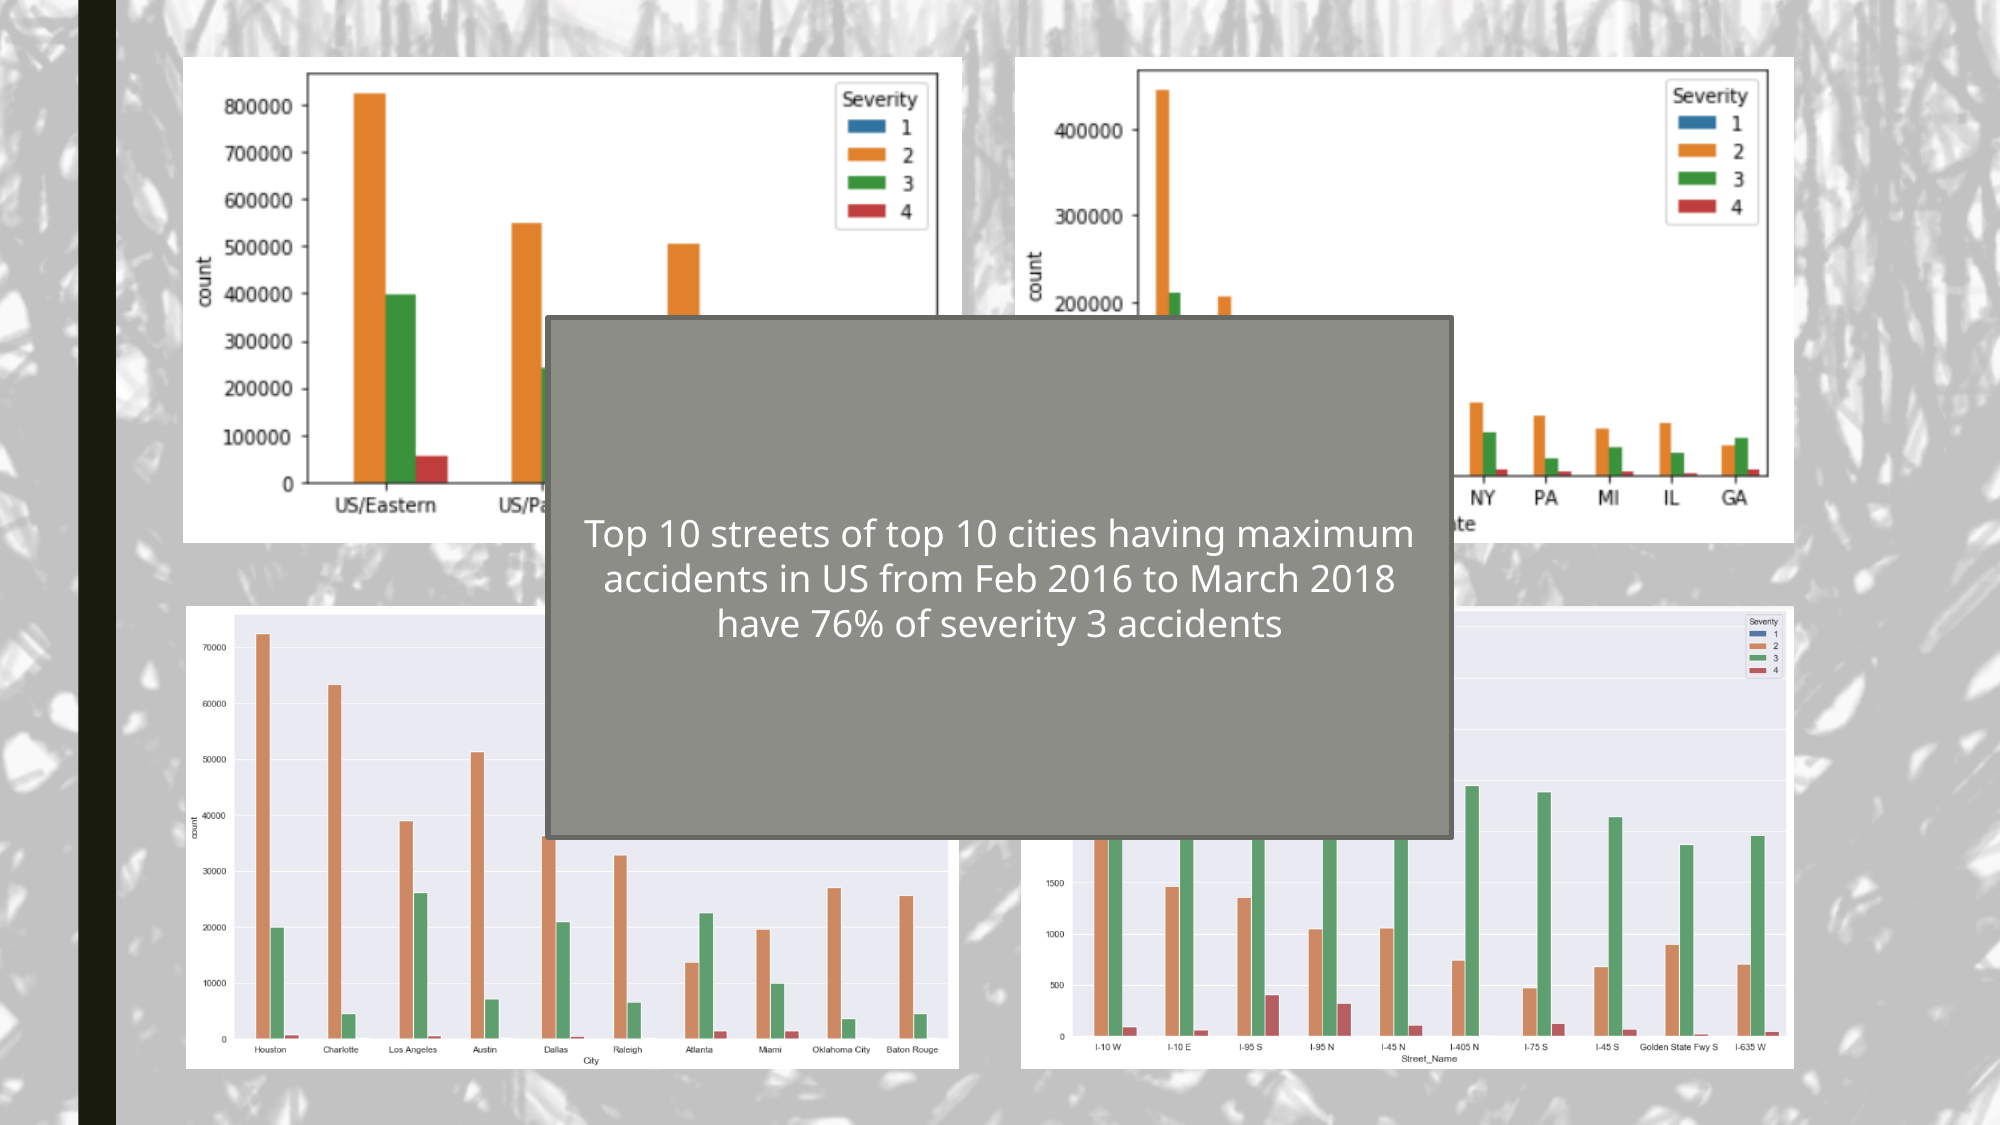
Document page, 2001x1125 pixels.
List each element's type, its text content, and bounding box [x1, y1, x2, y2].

picture [1015, 57, 1794, 543]
text_box Top 10 streets of top 10 cities having maximum accidents in US from Feb 2016 to March 2018 have 76% of severity 3 accidents [545, 315, 1454, 840]
picture [1021, 606, 1794, 1069]
picture [186, 606, 959, 1069]
picture [183, 57, 962, 543]
